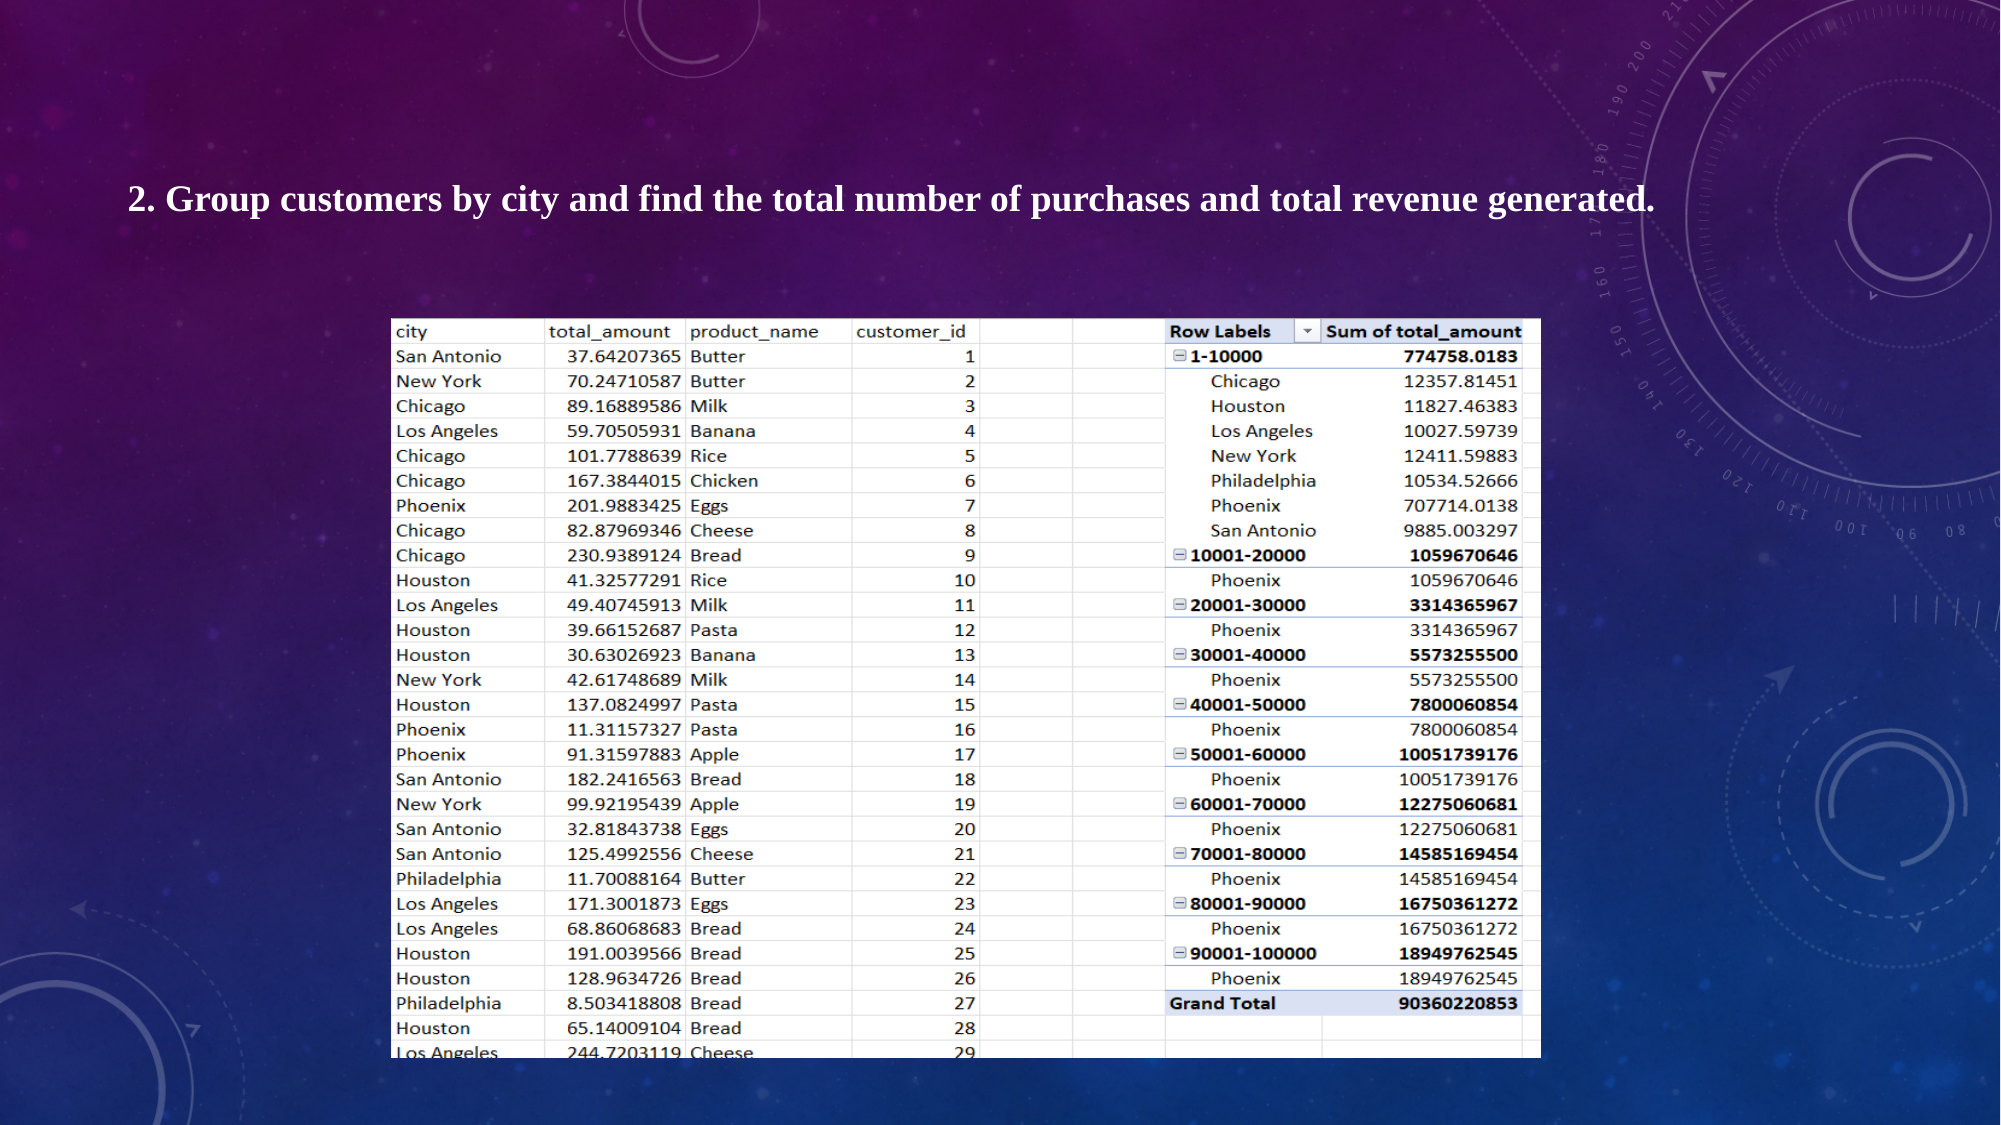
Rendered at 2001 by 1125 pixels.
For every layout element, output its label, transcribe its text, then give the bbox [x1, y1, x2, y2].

picture [0, 0, 2001, 1125]
title 2. Group customers by city and find the total number of purchases and total revenue generated. [112, 99, 1775, 339]
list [390, 318, 1541, 1058]
